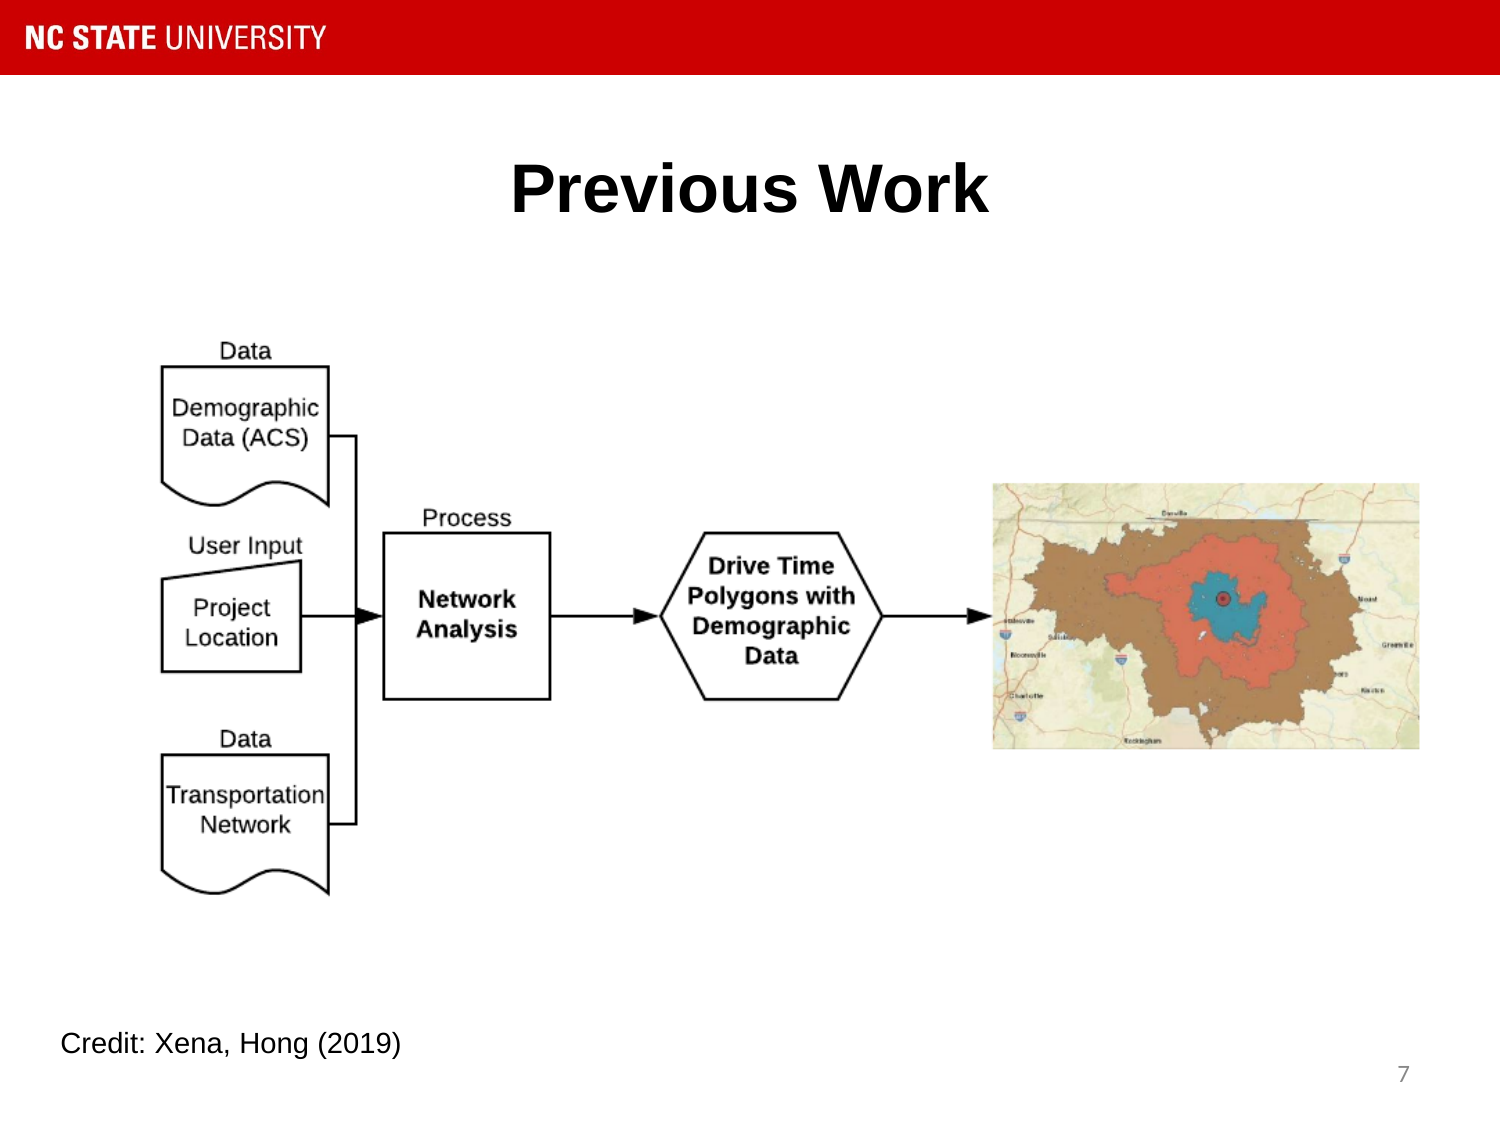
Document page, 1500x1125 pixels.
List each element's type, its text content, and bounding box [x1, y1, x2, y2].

slide_number ‹#› [1074, 1042, 1425, 1103]
picture [24, 256, 1476, 949]
text_box Credit: Xena, Hong (2019) [45, 1009, 448, 1090]
picture [0, 0, 1500, 75]
text_box Previous Work [280, 128, 1220, 242]
